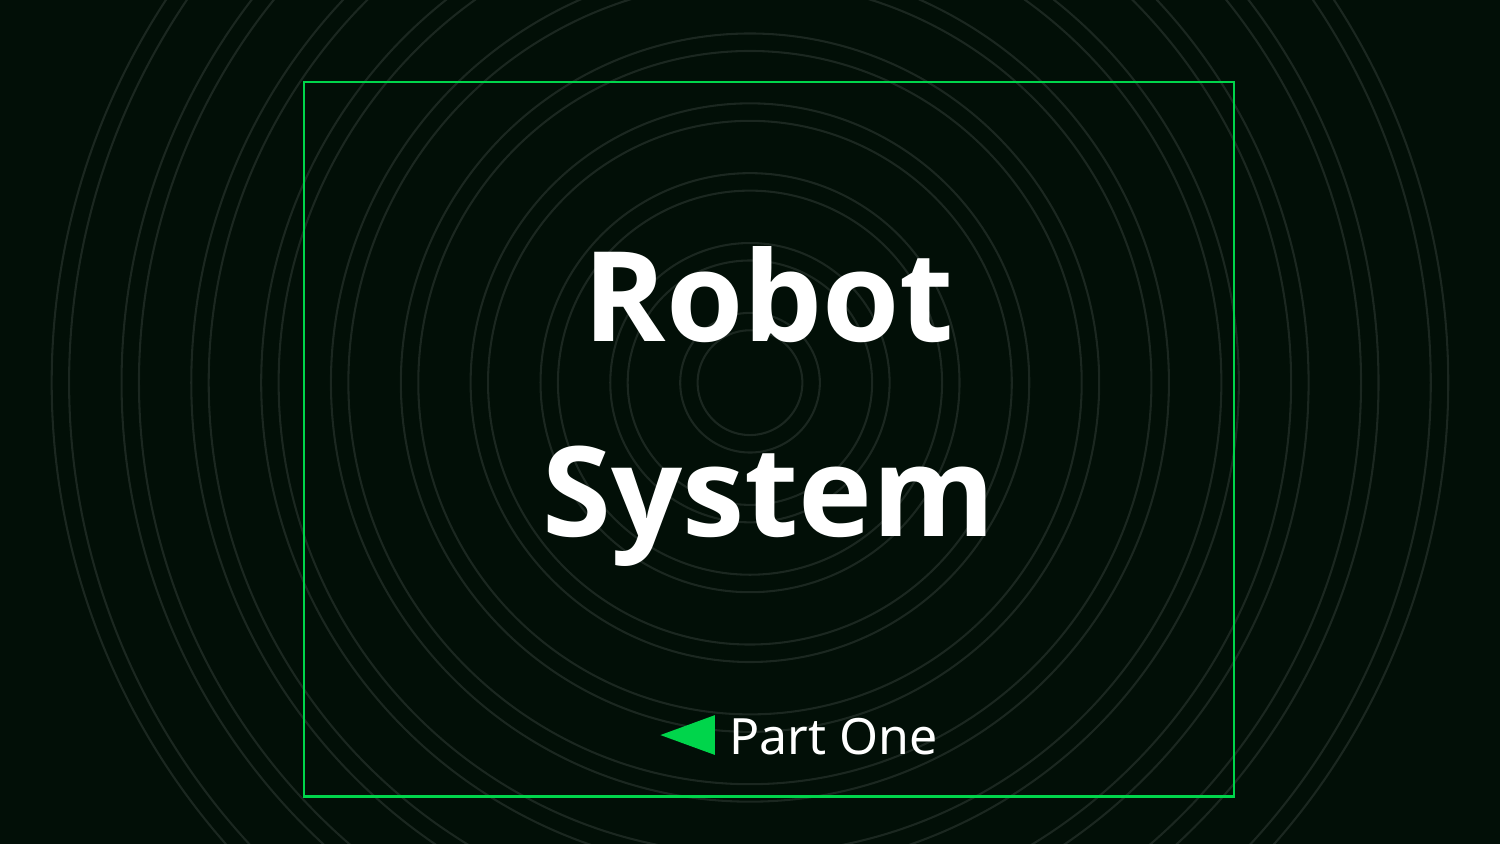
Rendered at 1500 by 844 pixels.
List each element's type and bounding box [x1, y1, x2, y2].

text_box [89, 82, 1449, 797]
